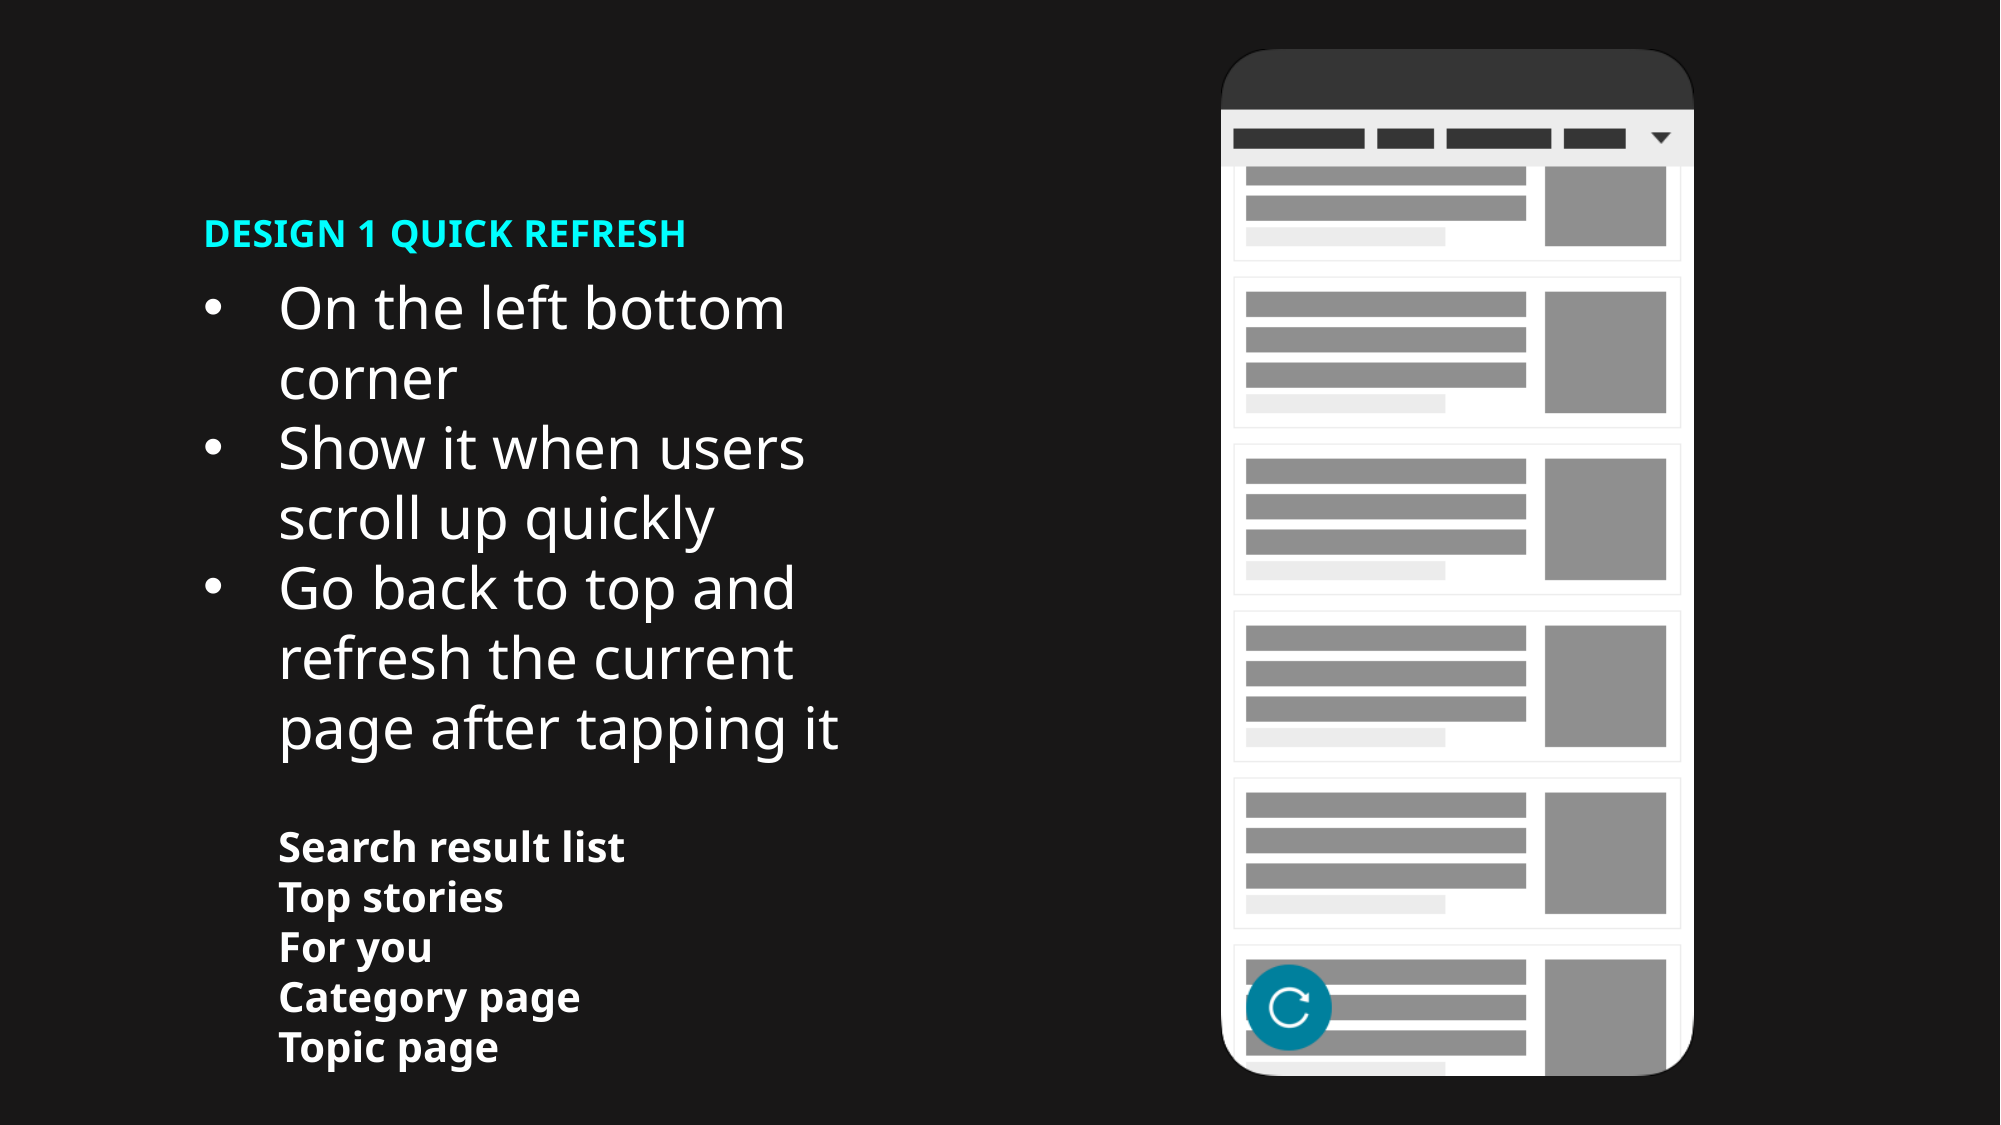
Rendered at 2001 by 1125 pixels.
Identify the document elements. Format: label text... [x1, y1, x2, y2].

picture [1221, 49, 1694, 1076]
text_box Design 1 quick refresh [188, 202, 899, 263]
text_box On the left bottom corner Show it when users scroll up quickly Go back to top and refresh the current page after tapping it Search result list Top stories For you Category page Topic page [188, 263, 935, 1125]
